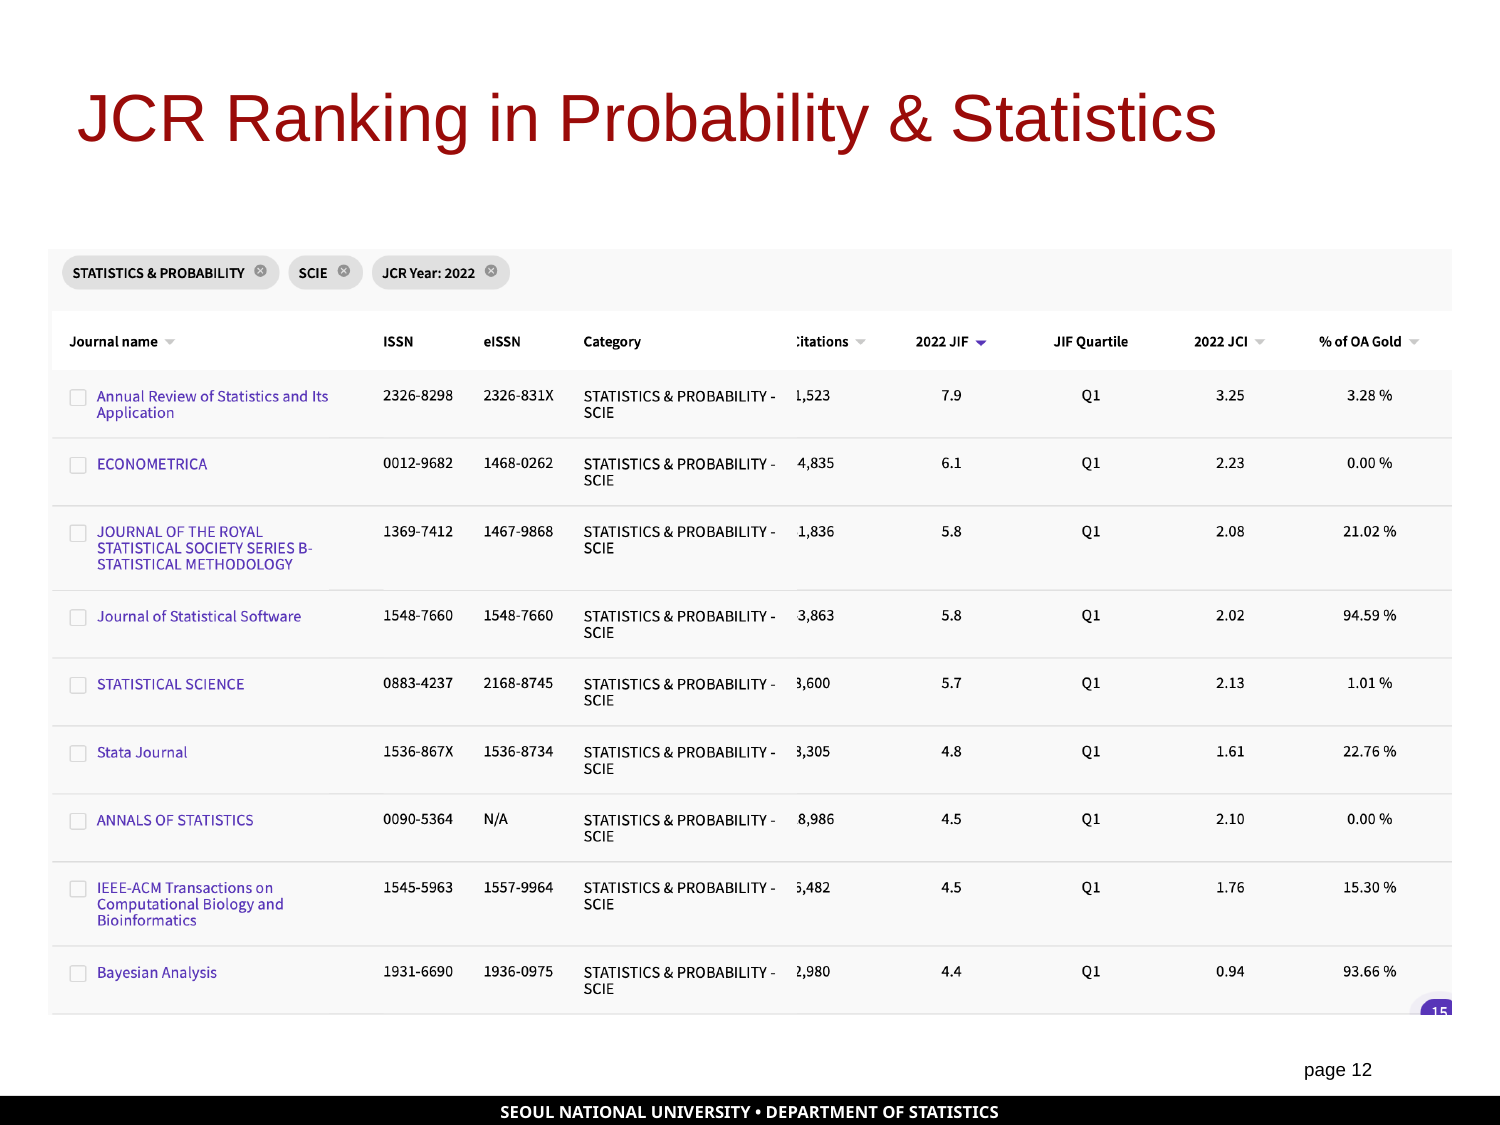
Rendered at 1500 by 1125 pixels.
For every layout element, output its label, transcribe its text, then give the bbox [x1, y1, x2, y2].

picture [48, 249, 1452, 1016]
slide_number page 11 [1249, 1037, 1388, 1088]
title JCR Ranking in Probability & Statistics [62, 55, 1450, 175]
